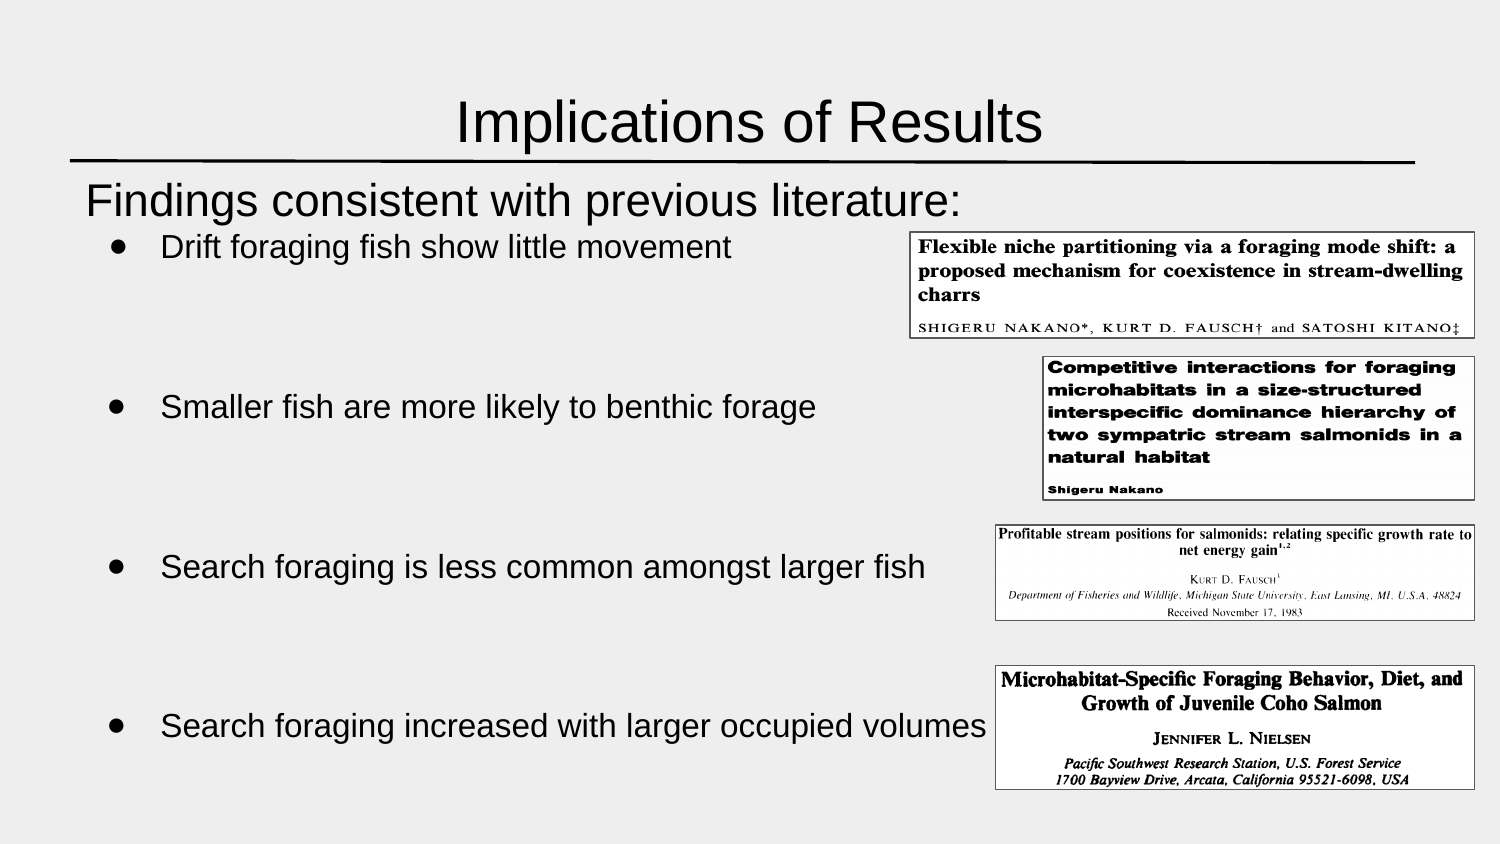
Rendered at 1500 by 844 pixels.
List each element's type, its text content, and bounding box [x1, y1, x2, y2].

title Implications of Results [51, 68, 1449, 163]
text_box Findings consistent with previous literature: Drift foraging fish show little movement Smaller fish are more likely to benthic forage Search foraging is less common amongst larger fish Search foraging increased with larger occupied volumes [70, 171, 1416, 792]
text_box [910, 232, 1475, 789]
text_box Findings consistent with previous literature: Drift foraging fish show little movement Smaller fish are more likely to benthic forage Search foraging is less common amongst larger fish Search foraging increased with larger occupied volumes [70, 155, 1416, 160]
